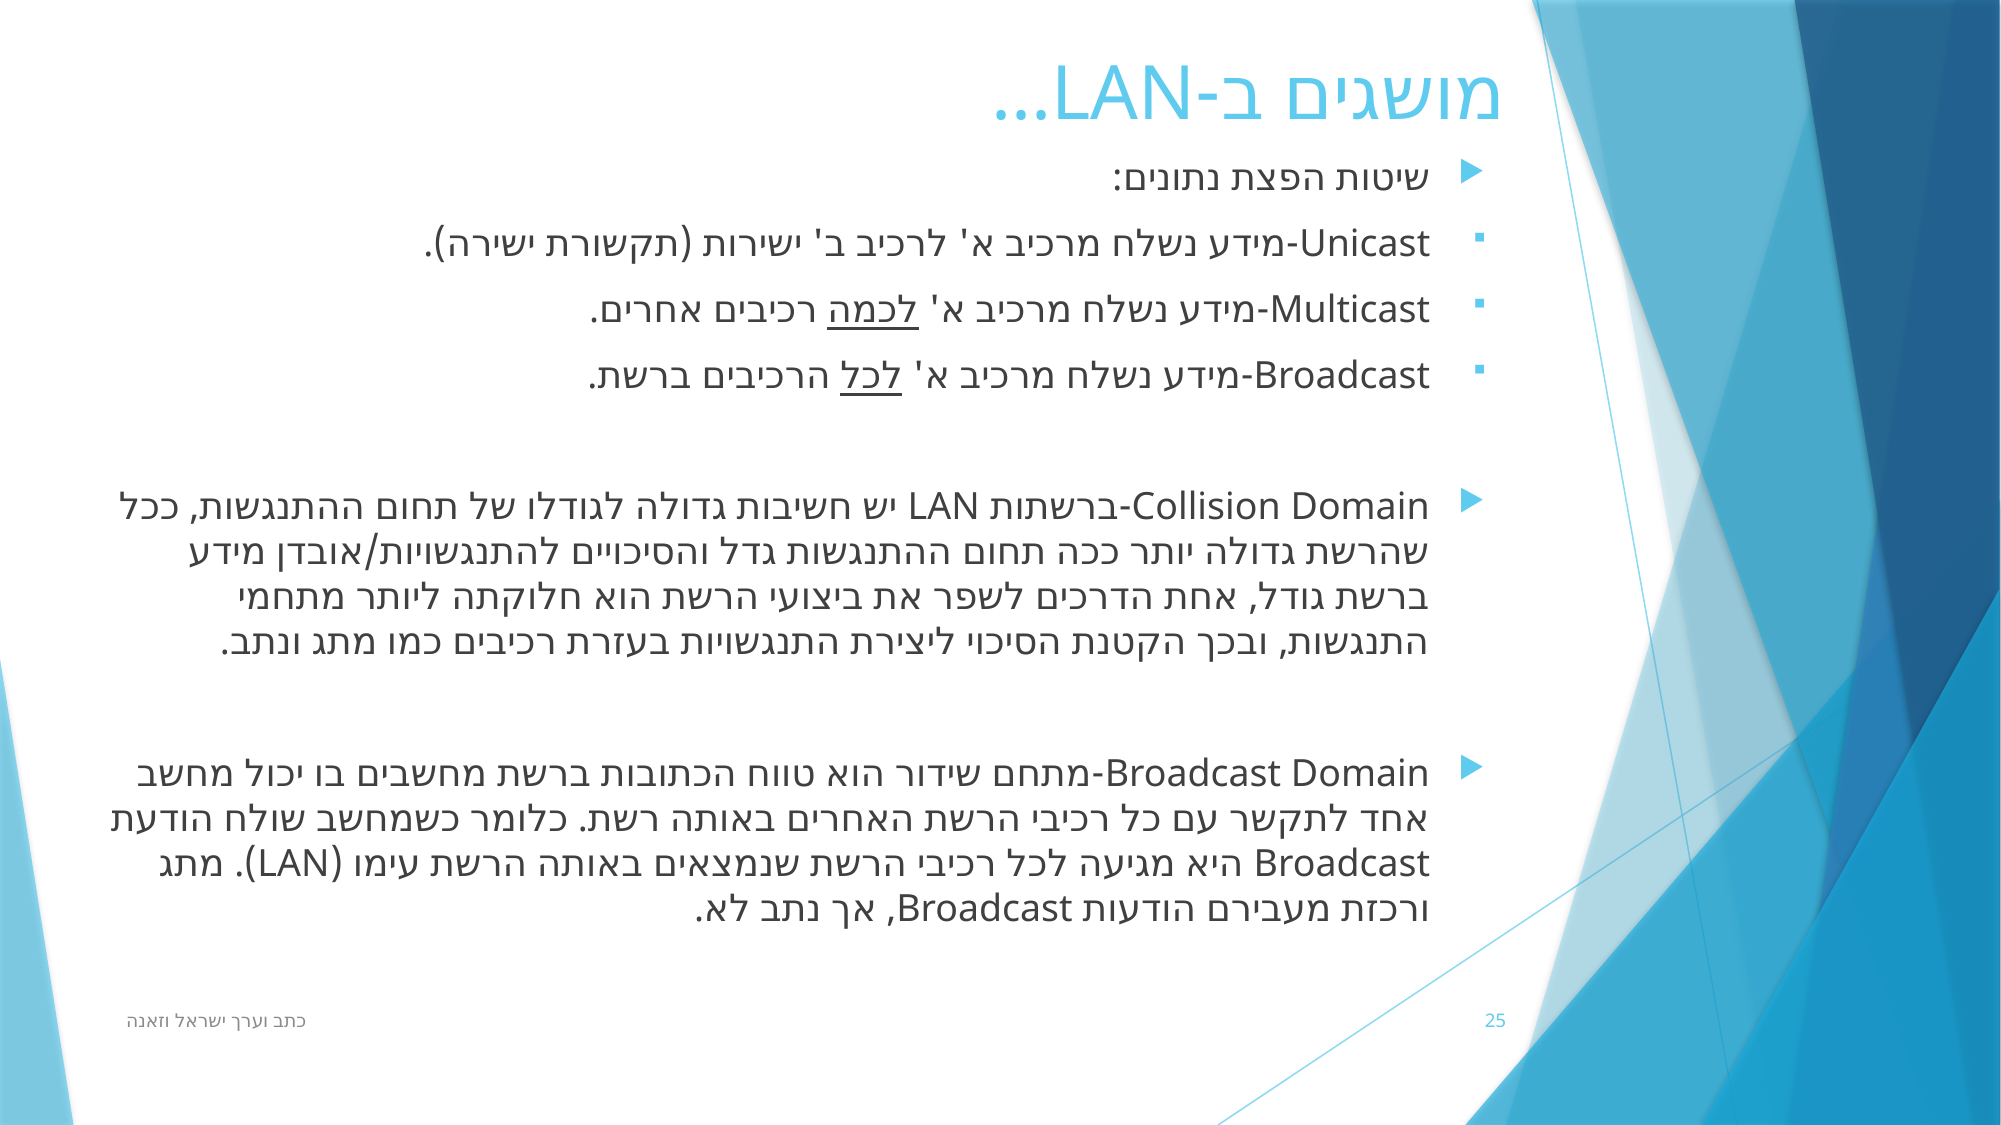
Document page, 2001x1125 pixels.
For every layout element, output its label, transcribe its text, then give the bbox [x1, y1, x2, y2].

list שיטות הפצת נתונים: Unicast-מידע נשלח מרכיב א' לרכיב ב' ישירות (תקשורת ישירה). Multicast-מידע נשלח מרכיב א' לכמה רכיבים אחרים. Broadcast-מידע נשלח מרכיב א' לכל הרכיבים ברשת. Collision Domain-ברשתות LAN יש חשיבות גדולה לגודלו של תחום ההתנגשות, ככל שהרשת גדולה יותר ככה תחום ההתנגשות גדל והסיכויים להתנגשויות/אובדן מידע ברשת גודל, אחת הדרכים לשפר את ביצועי הרשת הוא חלוקתה ליותר מתחמי התנגשות, ובכך הקטנת הסיכוי ליצירת התנגשויות בעזרת רכיבים כמו מתג ונתב. Broadcast Domain-מתחם שידור הוא טווח הכתובות ברשת מחשבים בו יכול מחשב אחד לתקשר עם כל רכיבי הרשת האחרים באותה רשת. כלומר כשמחשב שולח הודעת Broadcast היא מגיעה לכל רכיבי הרשת שנמצאים באותה הרשת עימו (LAN). מתג ורכזת מעבירם הודעות Broadcast, אך נתב לא. [91, 145, 1502, 1036]
slide_number 25 [1409, 991, 1522, 1051]
title מושגים ב-LAN... [111, 37, 1522, 254]
footer כתב וערך ישראל וזאנה [111, 991, 1145, 1051]
